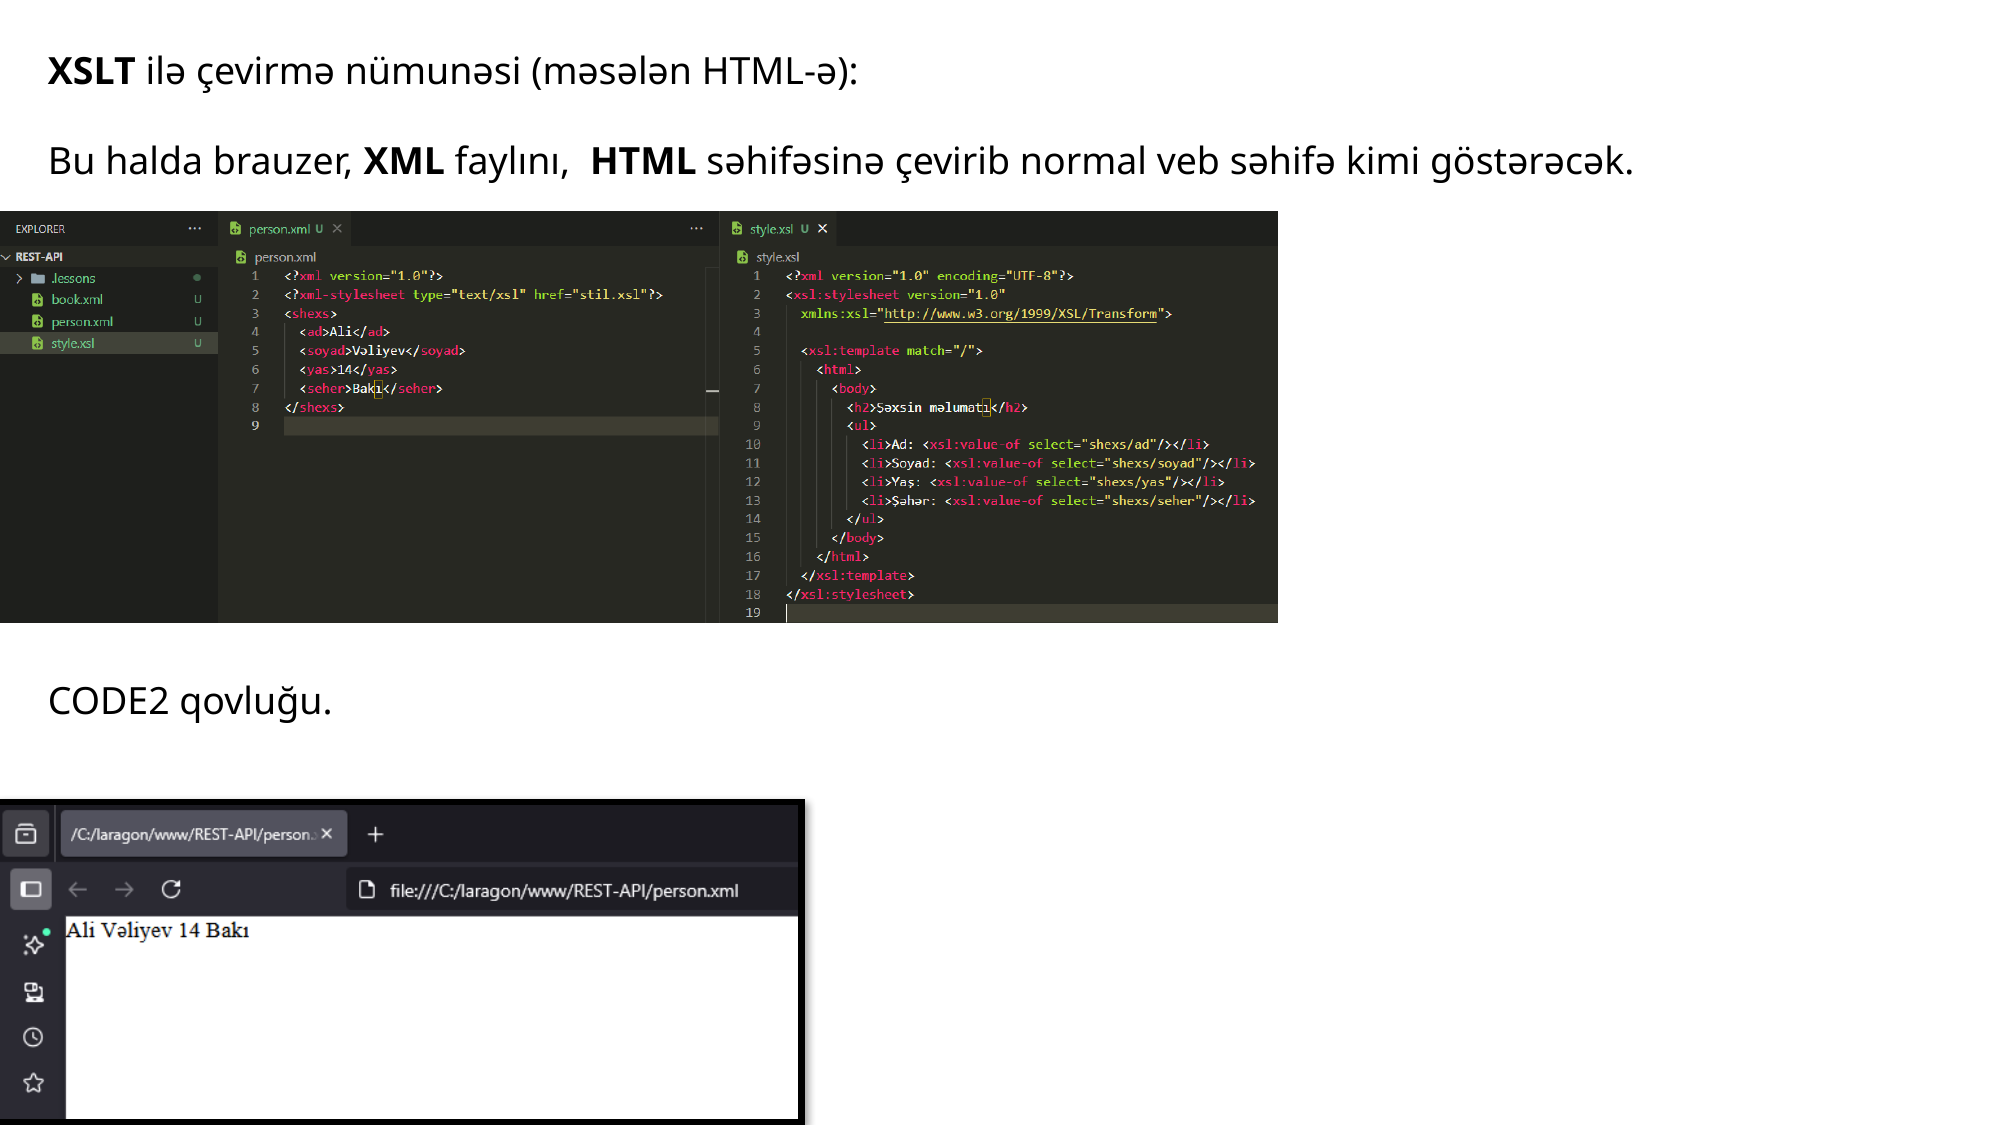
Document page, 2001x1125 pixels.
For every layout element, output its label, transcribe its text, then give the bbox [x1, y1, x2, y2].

picture [0, 805, 799, 1119]
picture [0, 211, 1278, 623]
text_box XSLT ilə çevirmə nümunəsi (məsələn HTML-ə): Bu halda brauzer, XML faylını, HTML səhifəsinə çevirib normal veb səhifə kimi göstərəcək. CODE2 qovluğu. [33, 40, 1973, 730]
